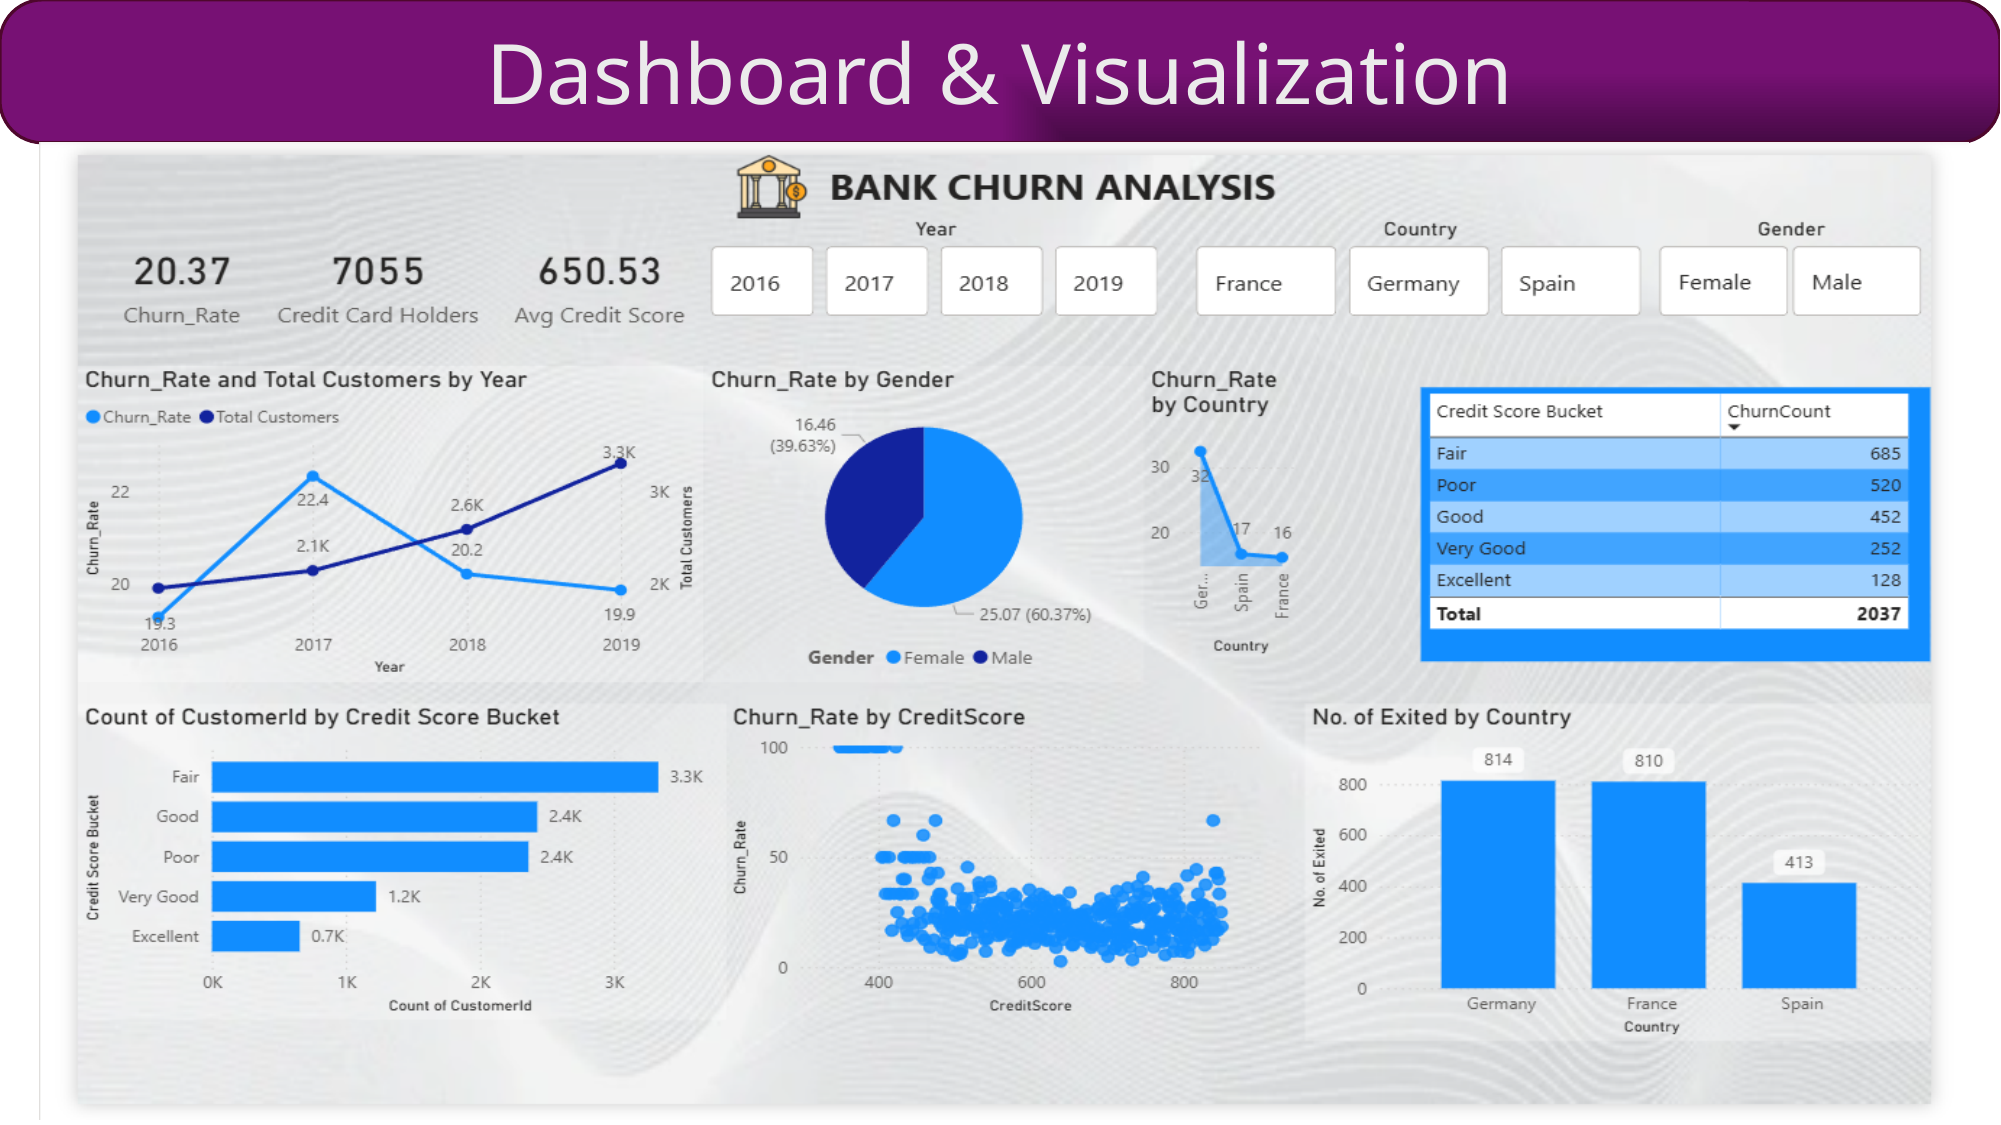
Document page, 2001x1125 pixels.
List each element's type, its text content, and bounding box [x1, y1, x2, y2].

text_box Dashboard & Visualization [0, 0, 2000, 144]
picture [39, 142, 1970, 1120]
